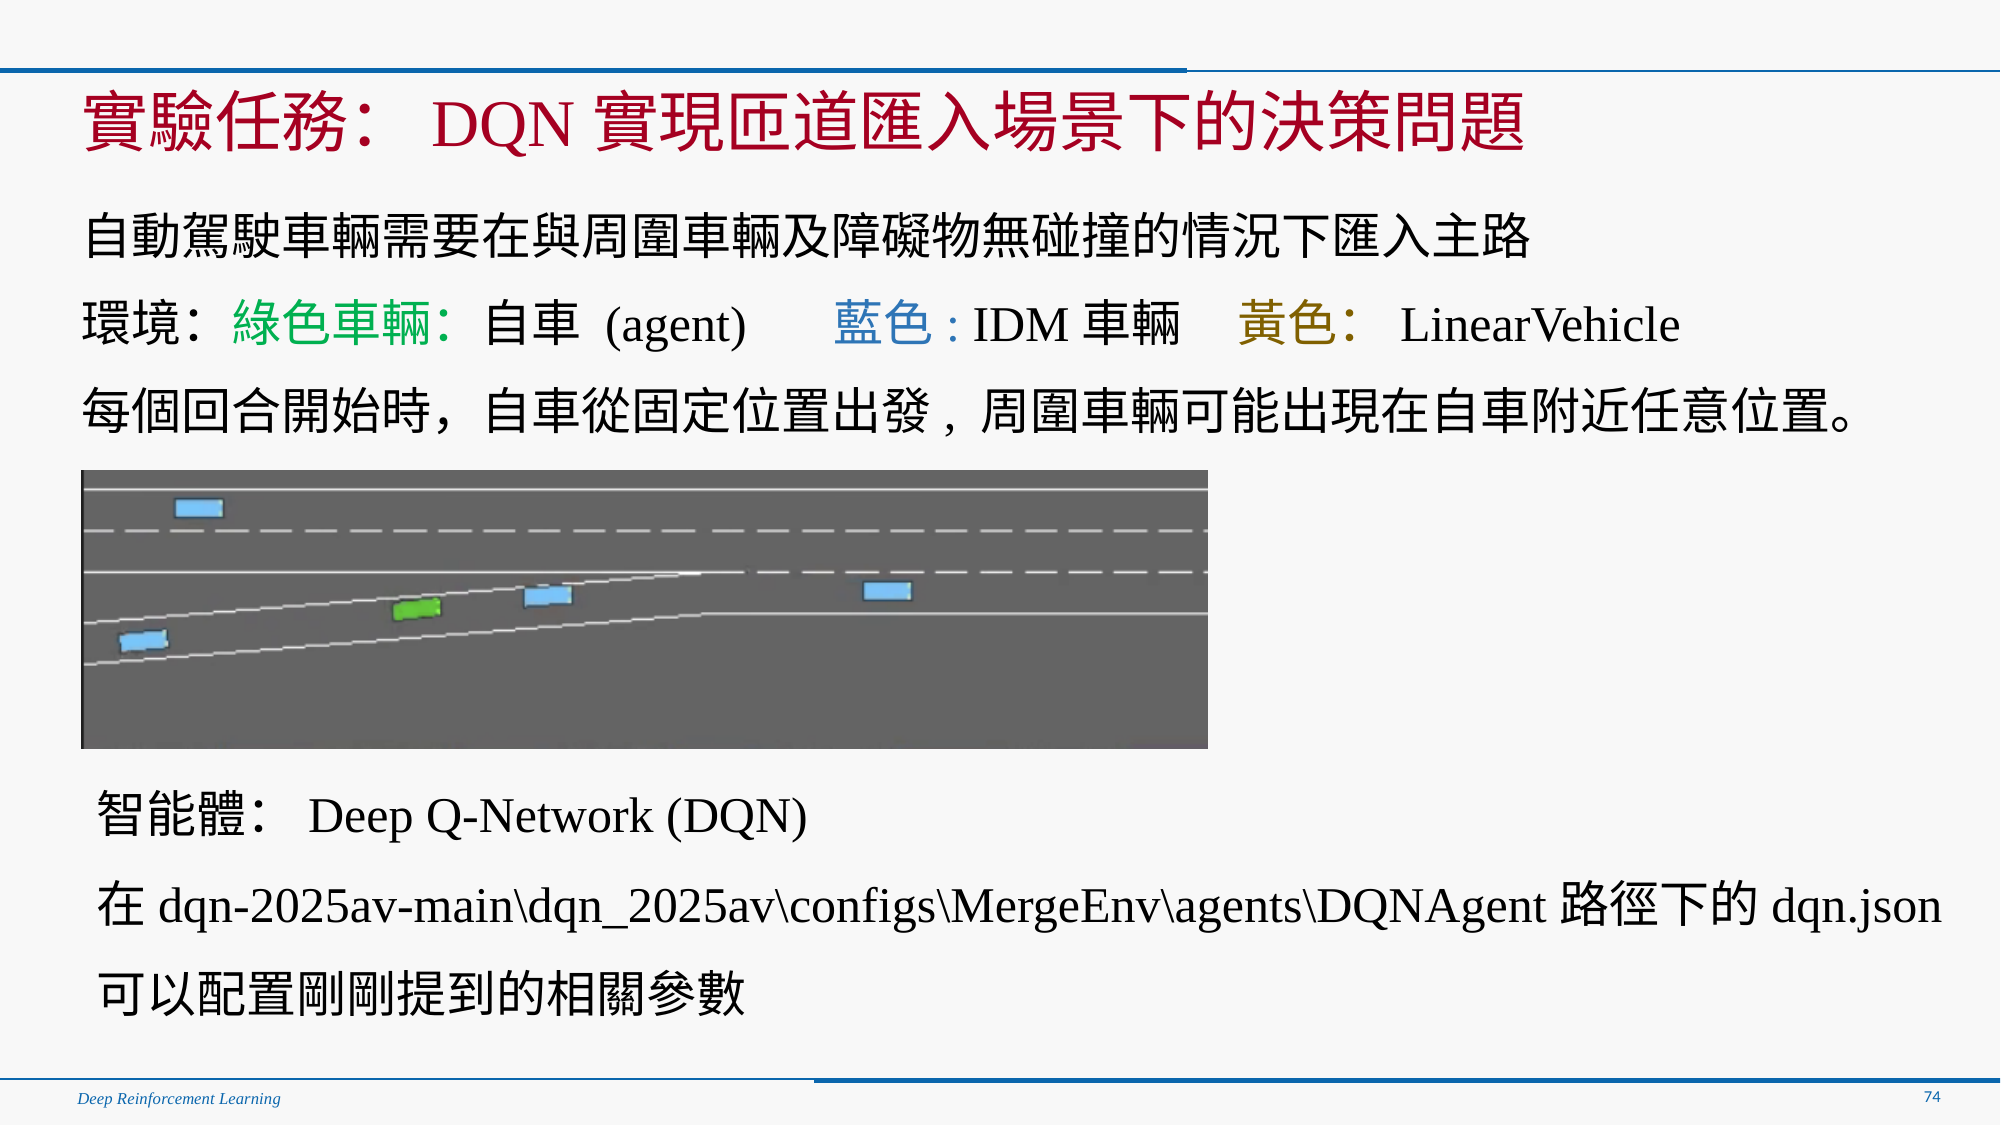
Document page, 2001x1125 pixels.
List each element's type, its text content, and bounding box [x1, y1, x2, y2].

list 自動駕駛車輛需要在與周圍車輛及障礙物無碰撞的情況下匯入主路 環境：綠色車輛：自車 (agent) 藍色: IDM車輛 黃色：LinearVehicle 每個回合開始時，自車從固定位置出發, 周圍車輛可能出現在自車附近任意位置。 [66, 181, 1931, 760]
picture [81, 470, 1209, 749]
list 實驗任務：DQN實現匝道匯入場景下的決策問題 [66, 79, 1931, 160]
text_box 智能體：Deep Q-Network (DQN) 在dqn-2025av-main\dqn_2025av\configs\MergeEnv\agents\DQNAgent路徑下的dqn.json可以配置剛剛提到的相關參數 [81, 730, 1974, 1076]
slide_number 74 [1890, 1078, 1974, 1111]
